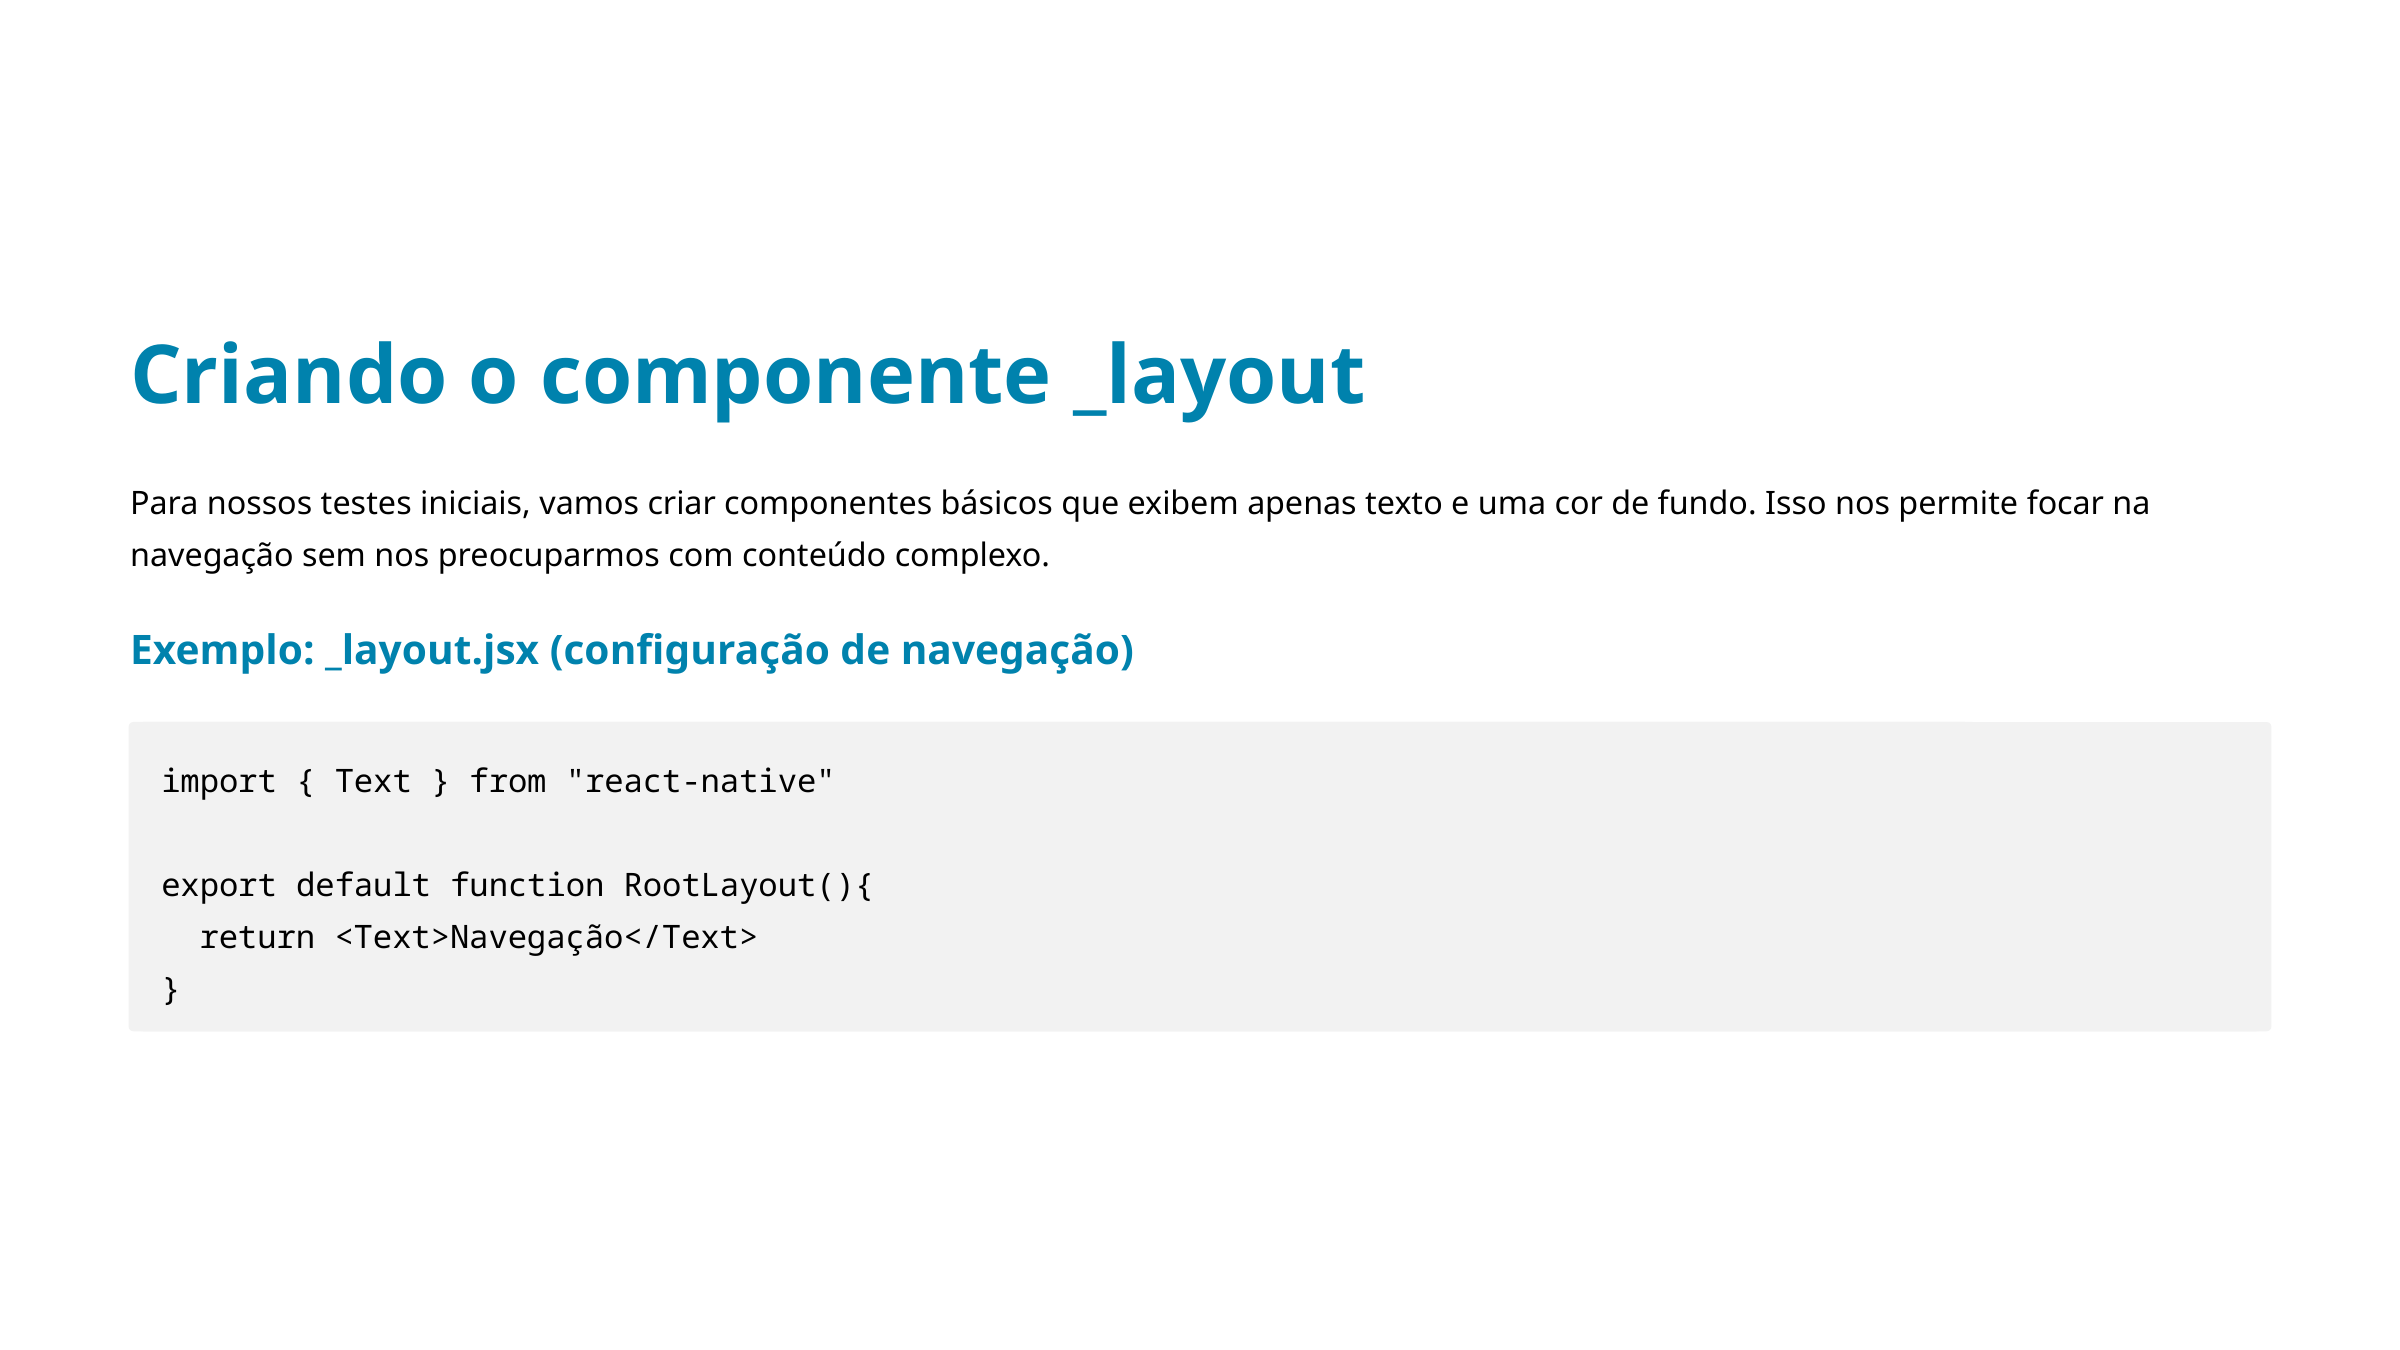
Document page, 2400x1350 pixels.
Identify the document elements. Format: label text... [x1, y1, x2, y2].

text_box import { Text } from "react-native" export default function RootLayout(){ return <Text>Navegação</Text> } [161, 746, 2239, 1007]
text_box Criando o componente _layout [130, 318, 1329, 421]
text_box Exemplo: _layout.jsx (configuração de navegação) [130, 622, 1096, 674]
text_box Para nossos testes iniciais, vamos criar componentes básicos que exibem apenas texto e uma cor de fundo. Isso nos permite focar na navegação sem nos preocuparmos com conteúdo complexo. [130, 469, 2270, 574]
text_box [128, 721, 2272, 1032]
